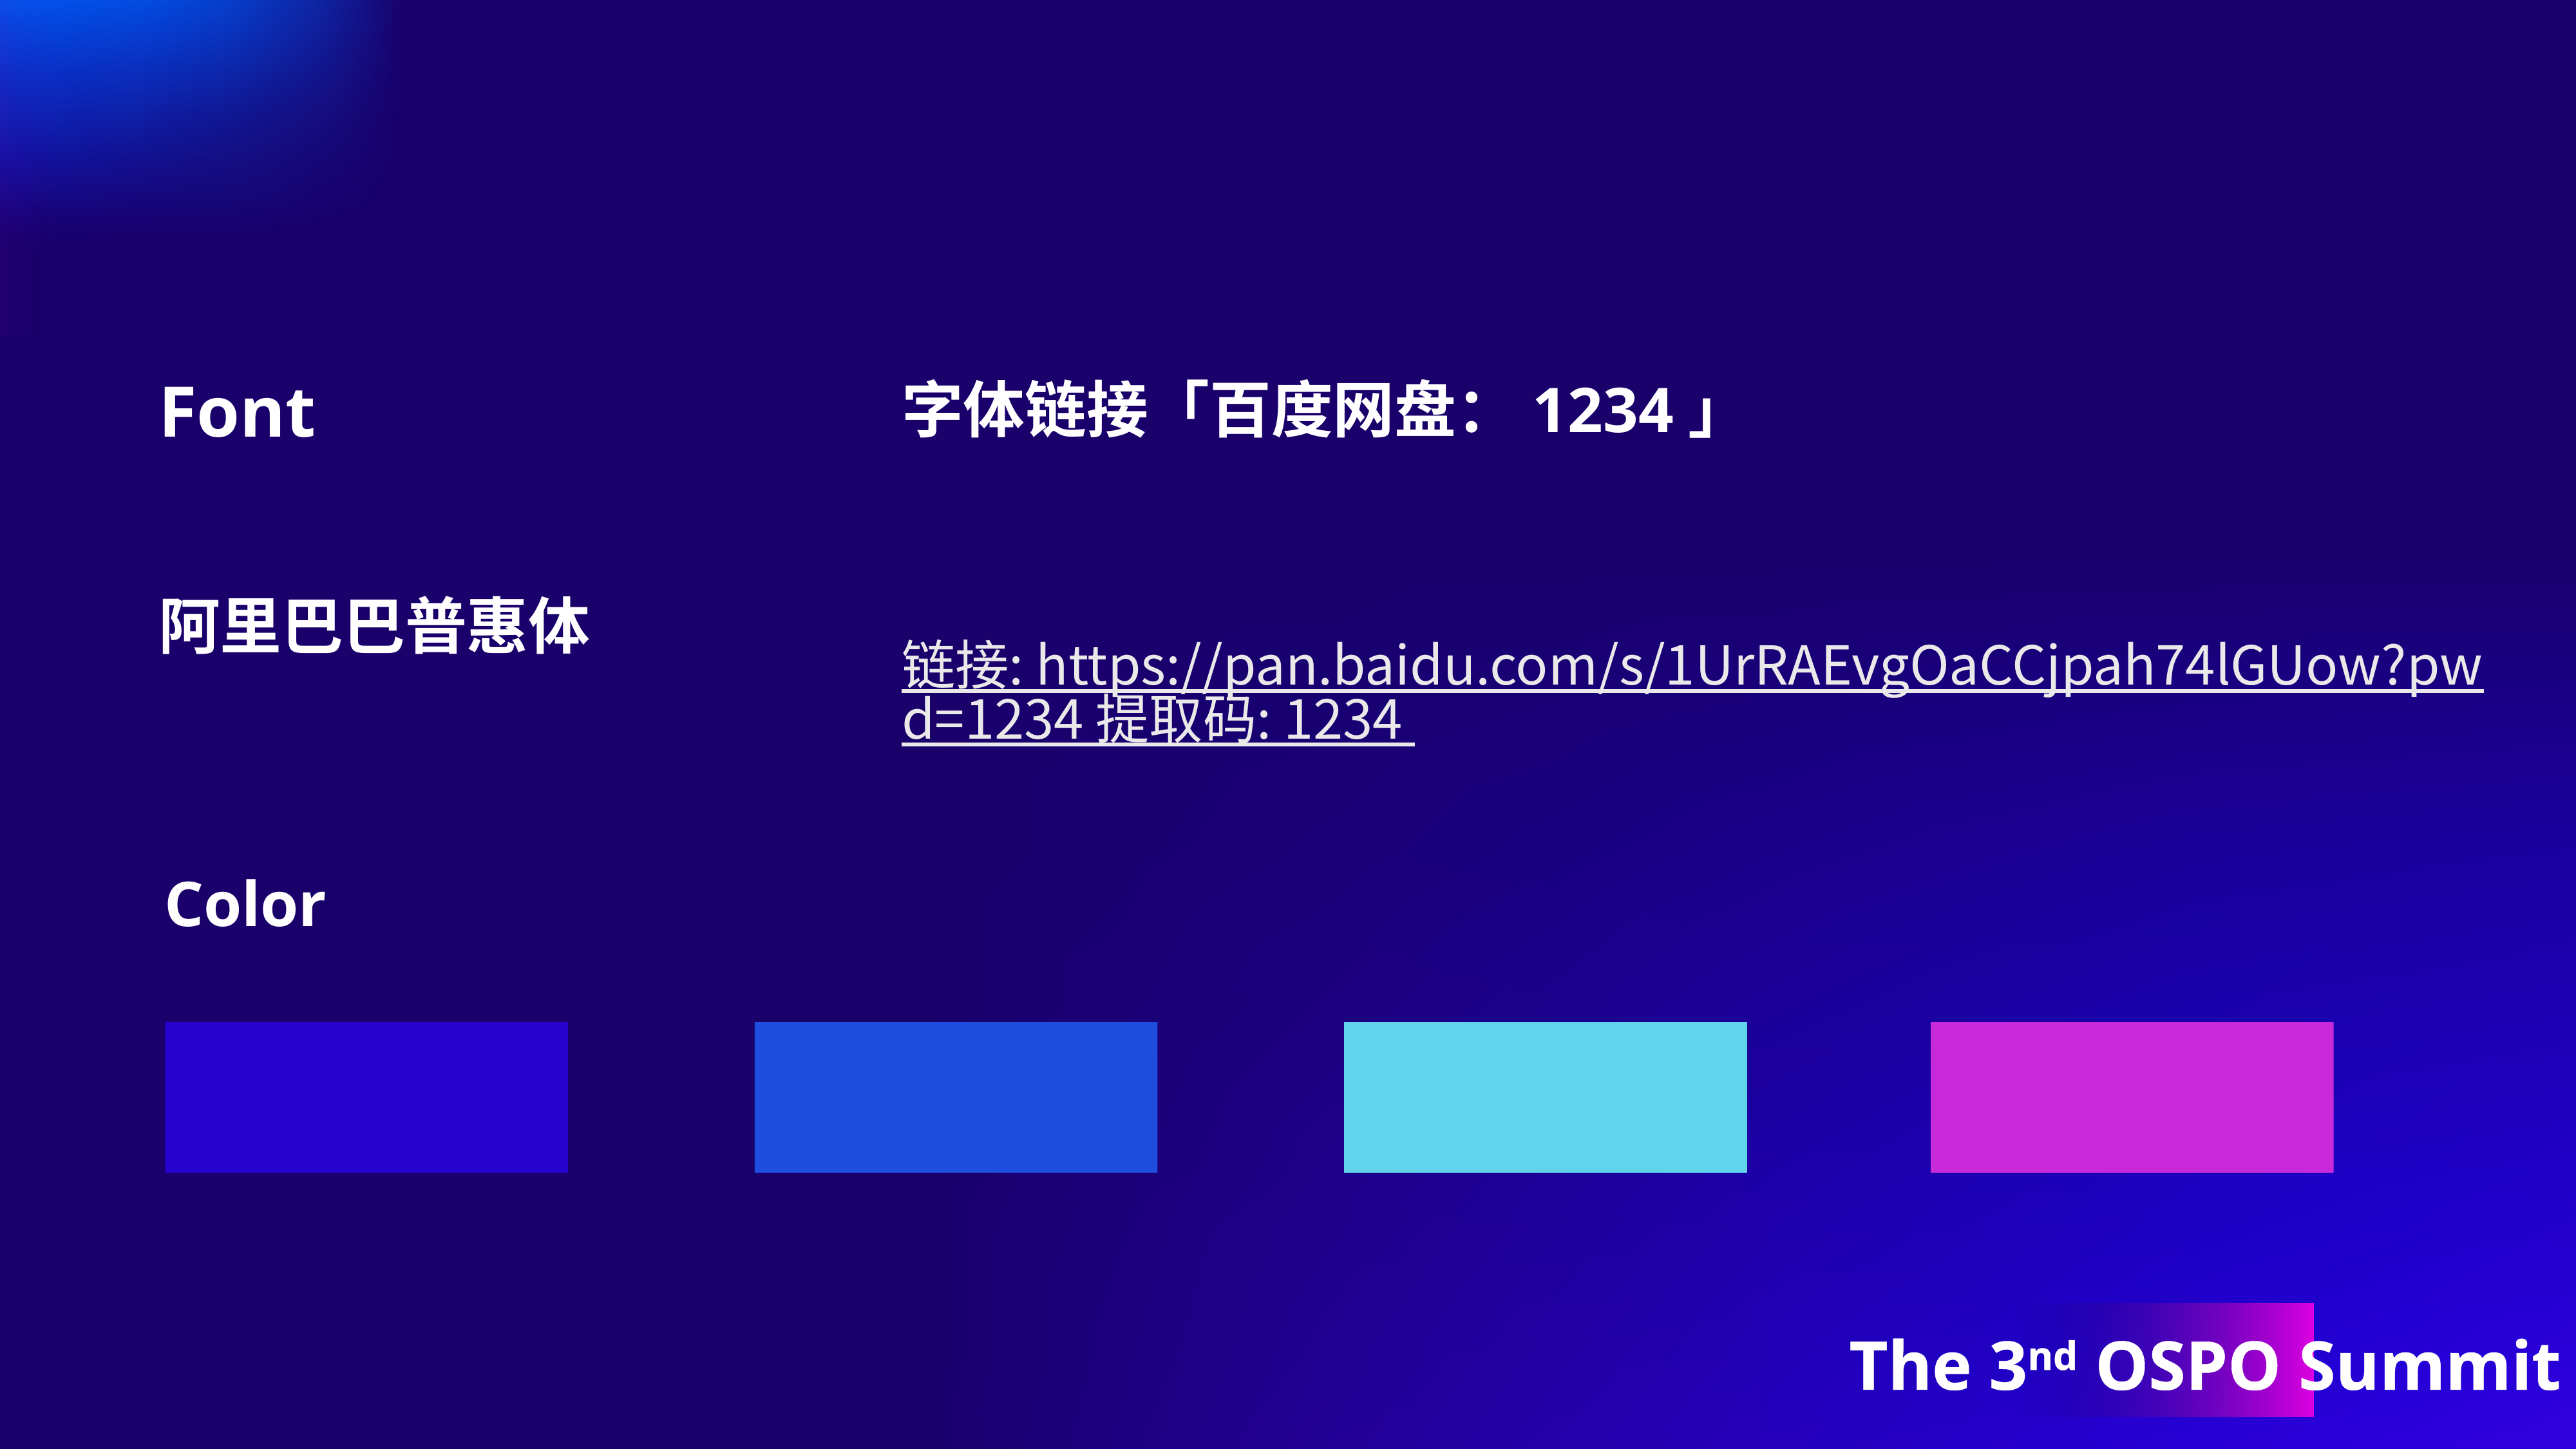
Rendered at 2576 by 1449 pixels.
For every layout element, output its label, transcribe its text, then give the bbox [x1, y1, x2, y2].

text_box [1931, 1022, 2334, 1173]
text_box Color [158, 859, 332, 944]
text_box Font [153, 362, 322, 457]
text_box [1344, 1022, 1747, 1173]
text_box 链接: https://pan.baidu.com/s/1UrRAEvgOaCCjpah74lGUow?pwd=1234 提取码: 1234 [896, 626, 2519, 715]
text_box 「百度网盘：1234」 [1142, 365, 1756, 450]
text_box 字体链接 [896, 365, 1142, 450]
text_box [754, 1022, 1158, 1173]
text_box 阿里巴巴普惠体 [153, 582, 596, 667]
picture [0, 0, 2576, 1449]
text_box [165, 1022, 568, 1173]
